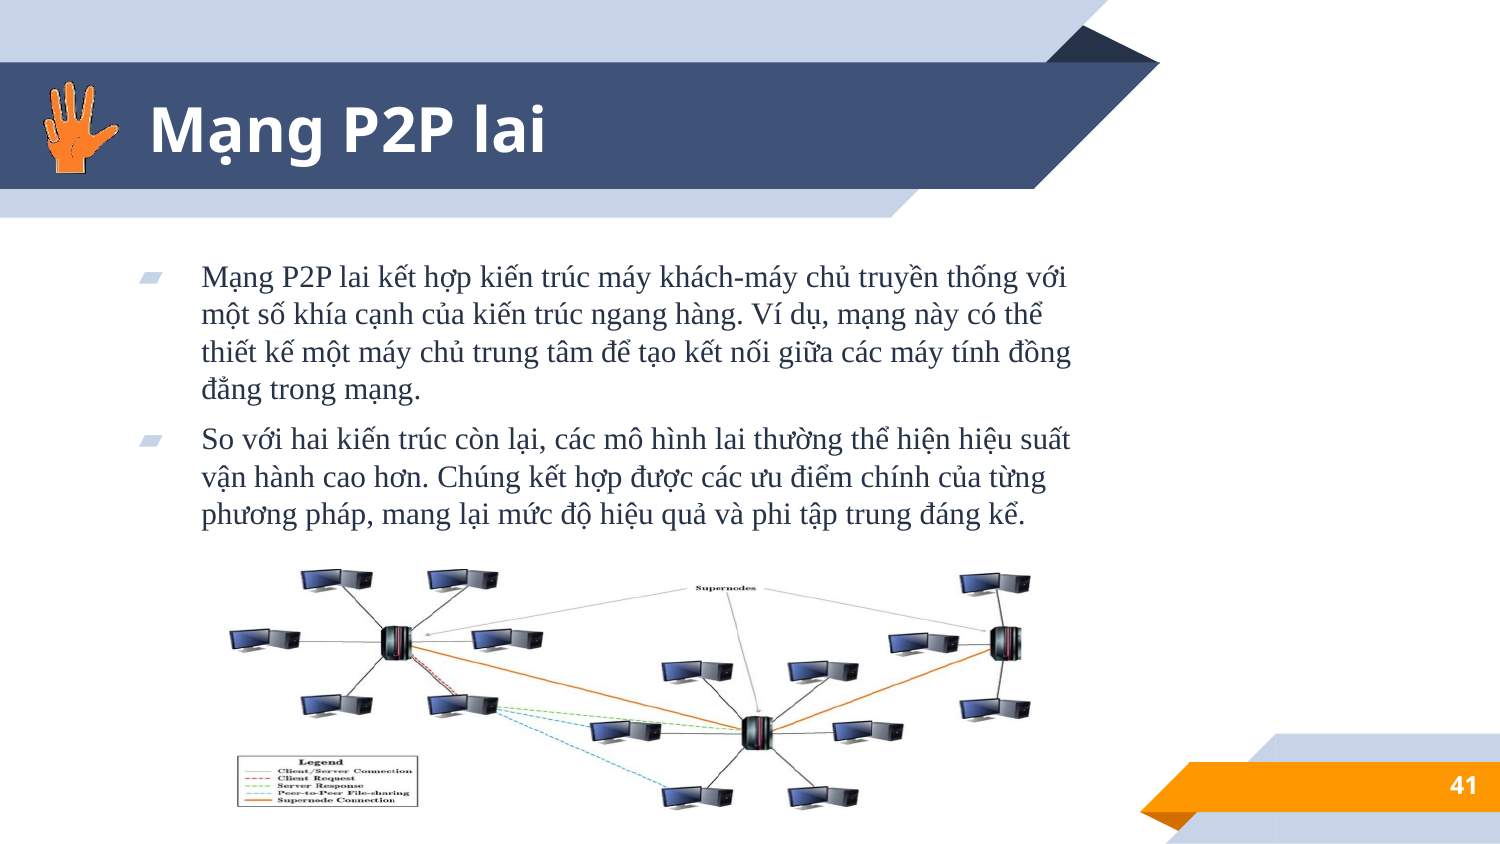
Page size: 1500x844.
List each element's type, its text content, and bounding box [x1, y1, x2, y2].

picture [42, 75, 121, 179]
slide_number 41 [1249, 760, 1494, 813]
title Mạng P2P lai [133, 64, 1035, 135]
list Mạng P2P lai kết hợp kiến trúc máy khách-máy chủ truyền thống với một số khía cạnh của kiến trúc ngang hàng. Ví dụ, mạng này có thể thiết kế một máy chủ trung tâm để tạo kết nối giữa các máy tính đồng đẳng trong mạng. So với hai kiến trúc còn lại, các mô hình lai thường thể hiện hiệu suất vận hành cao hơn. Chúng kết hợp được các ưu điểm chính của từng phương pháp, mang lại mức độ hiệu quả và phi tập trung đáng kể. [111, 135, 1118, 652]
picture [184, 554, 1062, 837]
